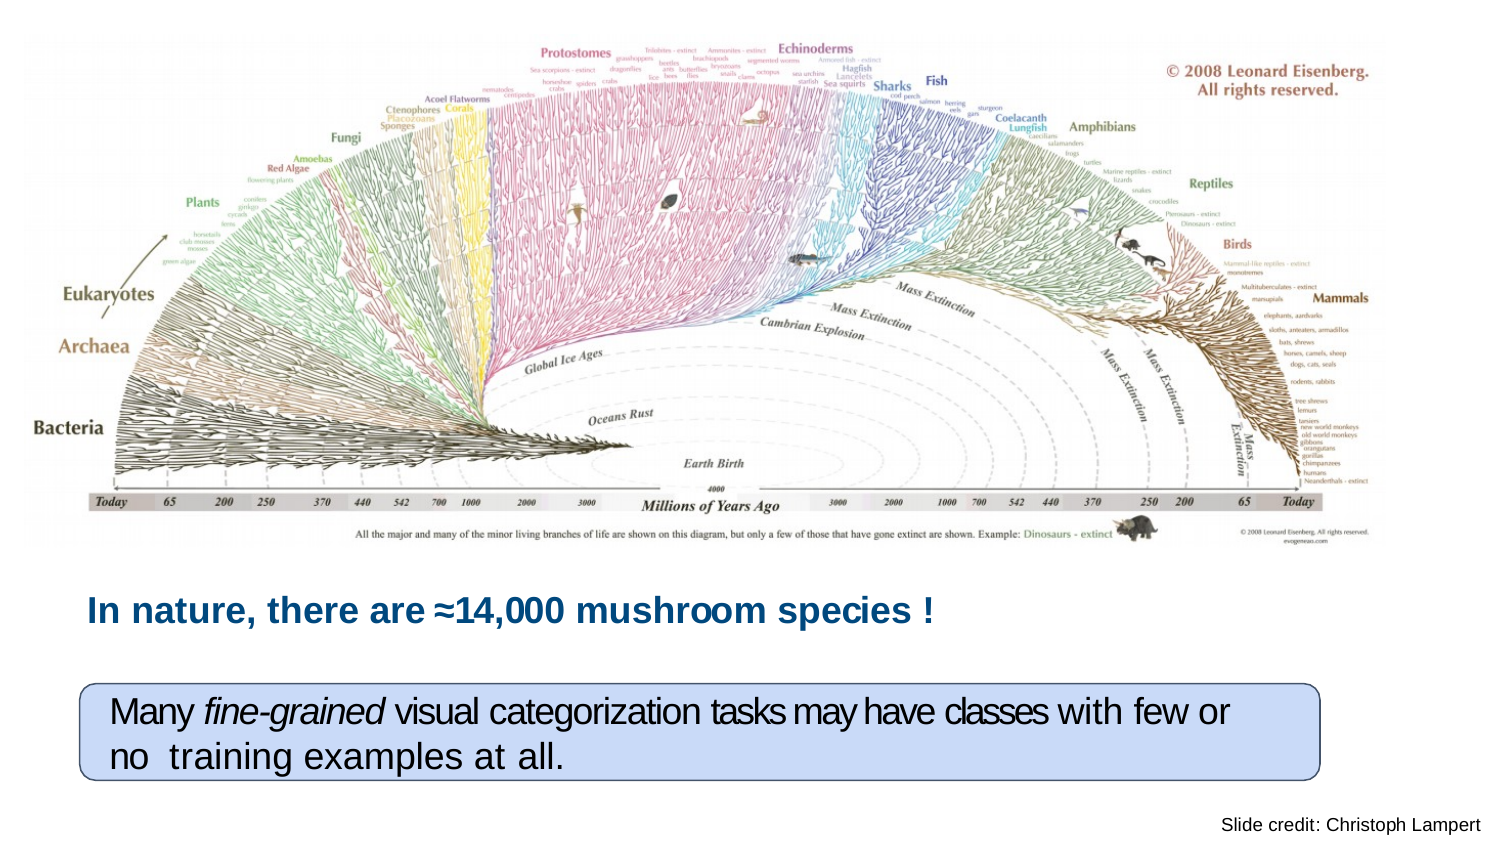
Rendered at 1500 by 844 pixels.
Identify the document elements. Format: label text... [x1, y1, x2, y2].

text_box In nature, there are ≈14,000 mushroom species ! Many fine-grained visual categorization tasks may have classes with few or no training examples at all. Slide credit: Christoph Lampert [85, 584, 1482, 836]
picture [24, 34, 1386, 548]
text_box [78, 682, 1321, 782]
